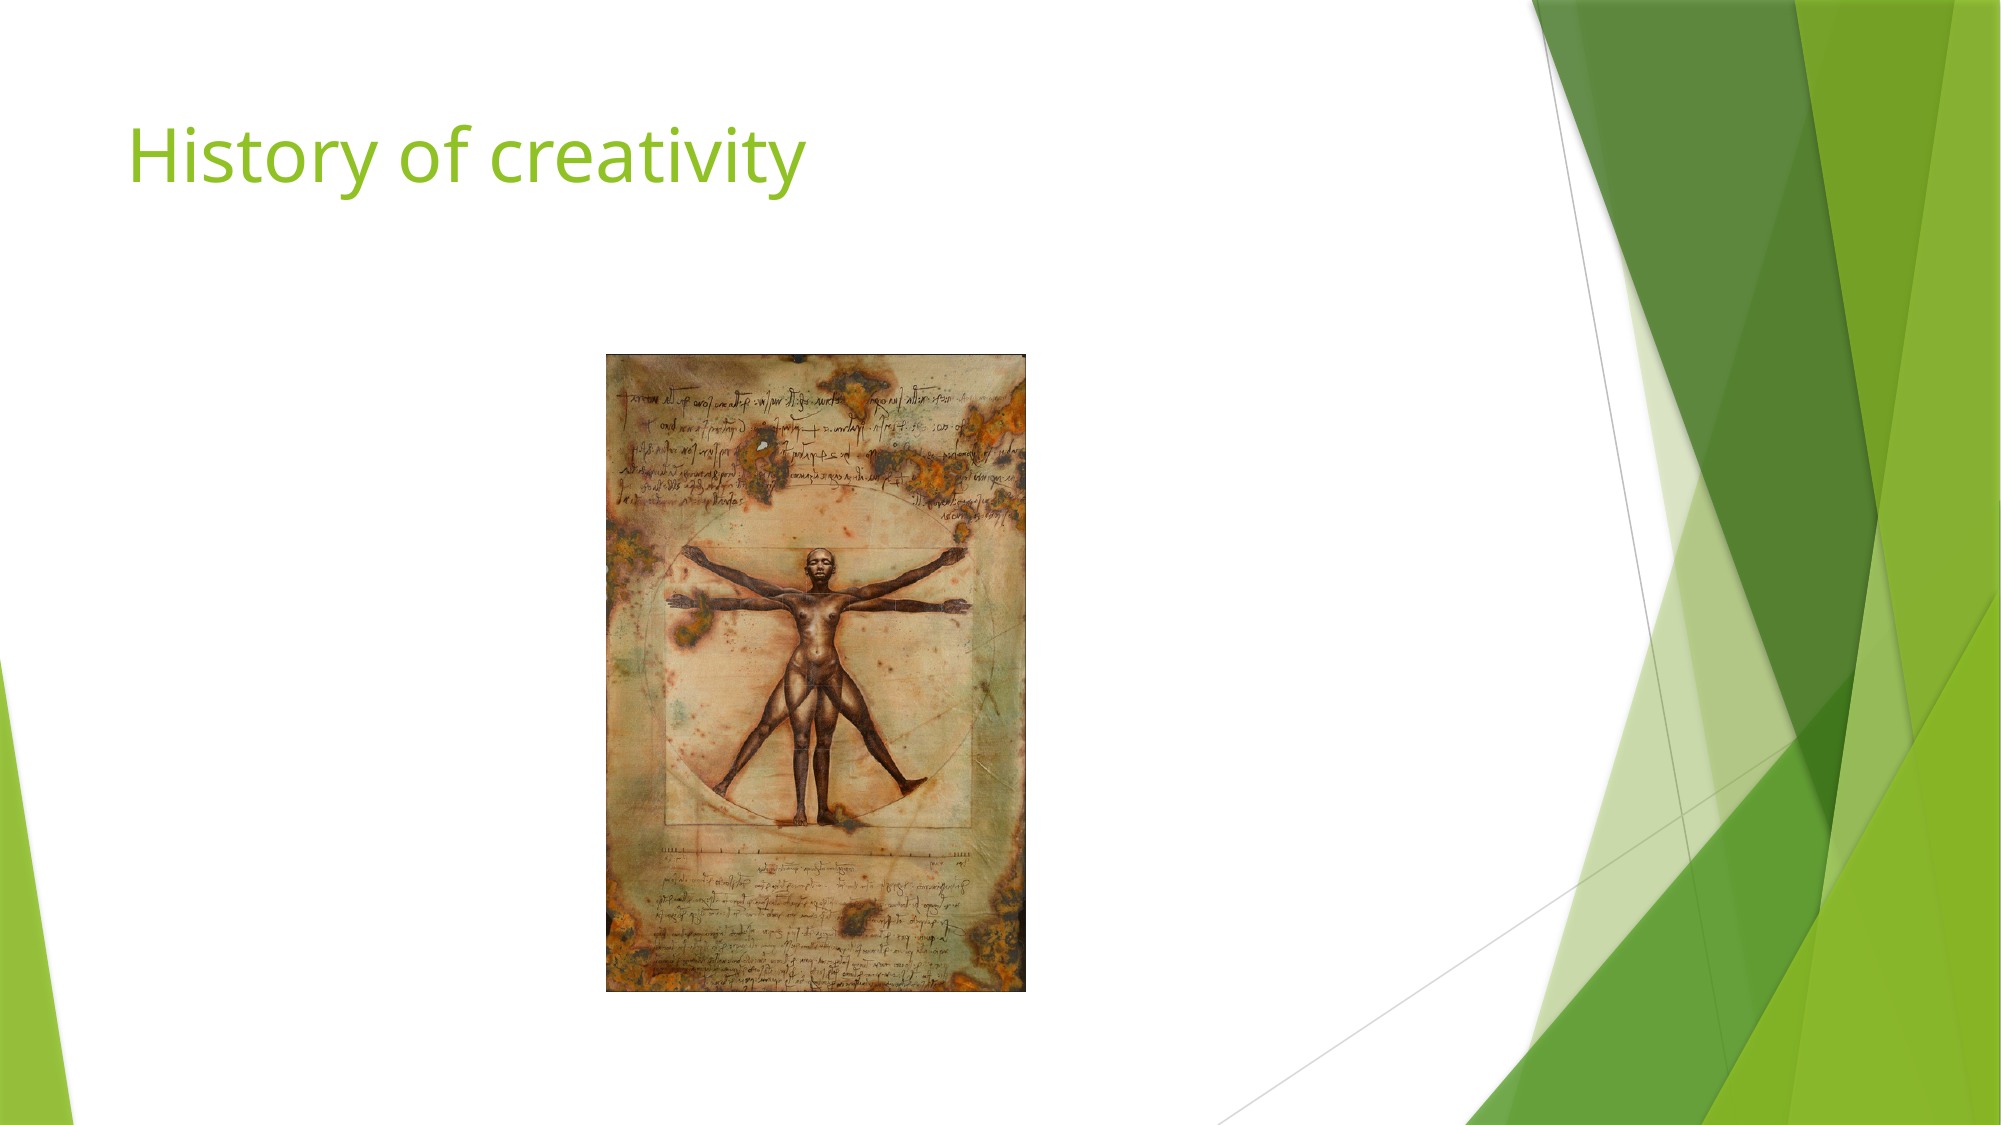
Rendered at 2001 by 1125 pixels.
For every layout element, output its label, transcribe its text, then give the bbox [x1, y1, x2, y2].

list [606, 353, 1027, 992]
title History of creativity [111, 99, 1522, 317]
